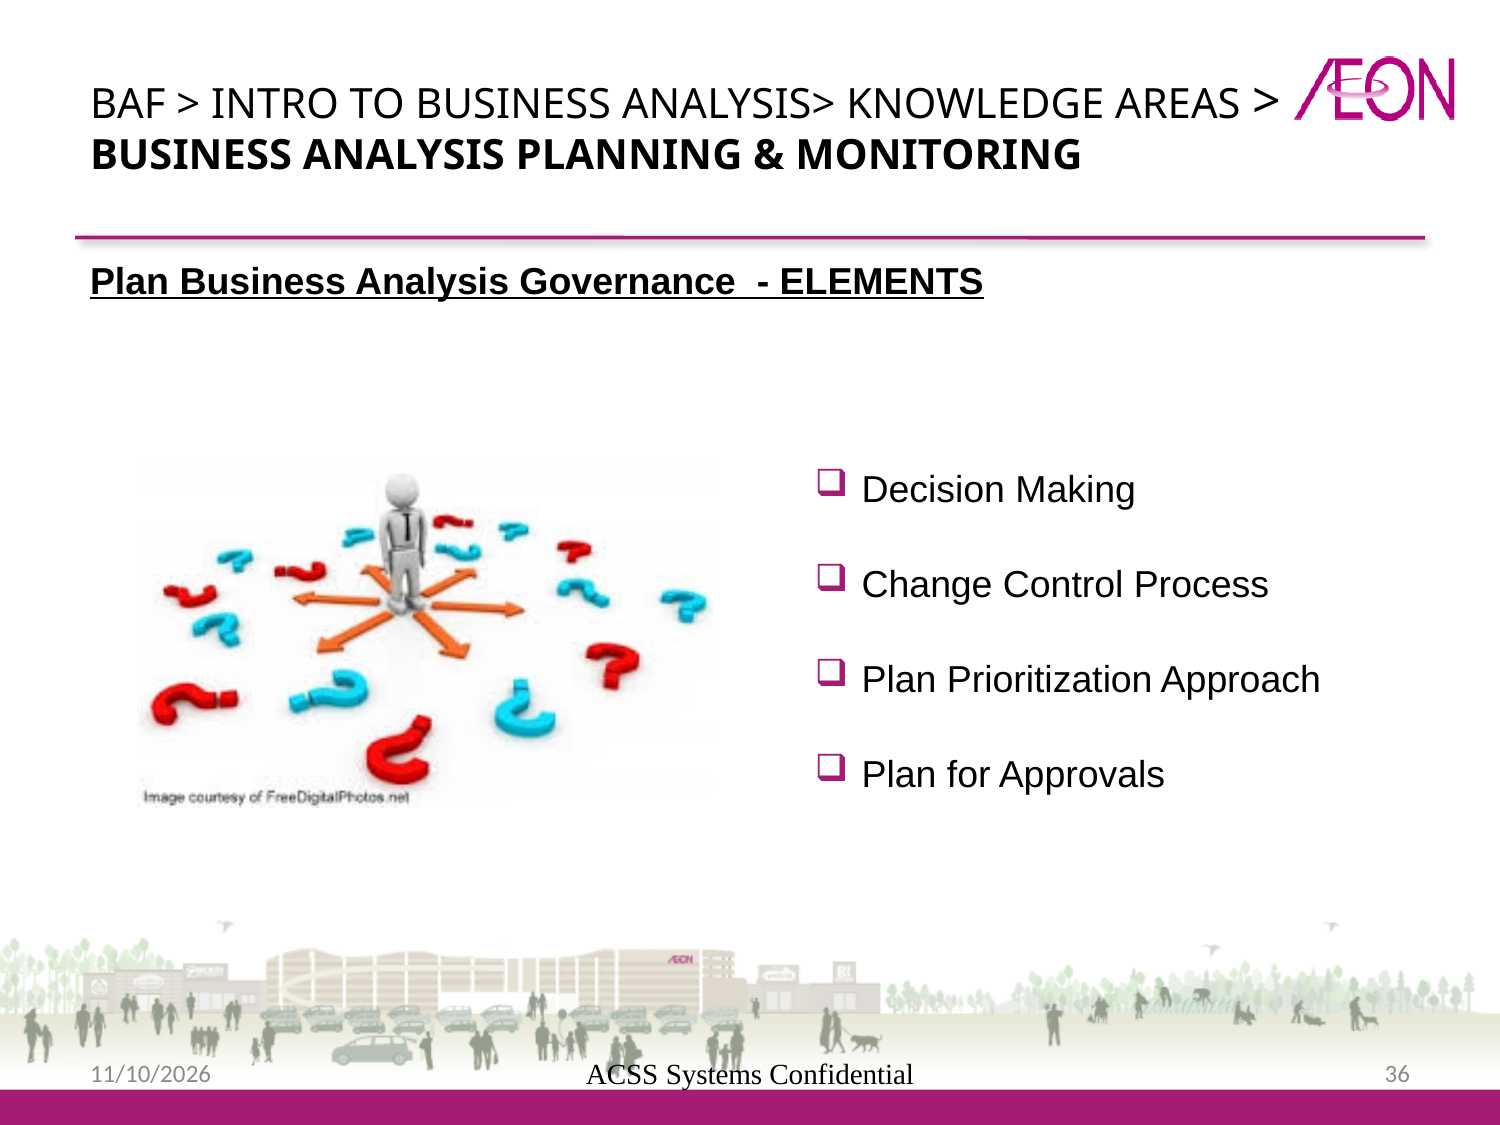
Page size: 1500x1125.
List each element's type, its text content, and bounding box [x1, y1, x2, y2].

footer ACSS Systems Confidential [512, 1042, 988, 1103]
text_box Decision Making Change Control Process Plan Prioritization Approach Plan for Approvals [725, 412, 1444, 890]
picture [136, 424, 714, 809]
picture [0, 874, 1500, 1089]
list Plan Business Analysis Governance - ELEMENTS [75, 249, 1375, 338]
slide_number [75, 1042, 425, 1103]
picture [1284, 44, 1463, 132]
title BAF > IntRo to BUSINESS ANALYSIS> KNOWLEDGE AREAS > Business Analysis Planning & Monitoring [75, 29, 1463, 217]
slide_number 36 [1074, 1042, 1425, 1103]
